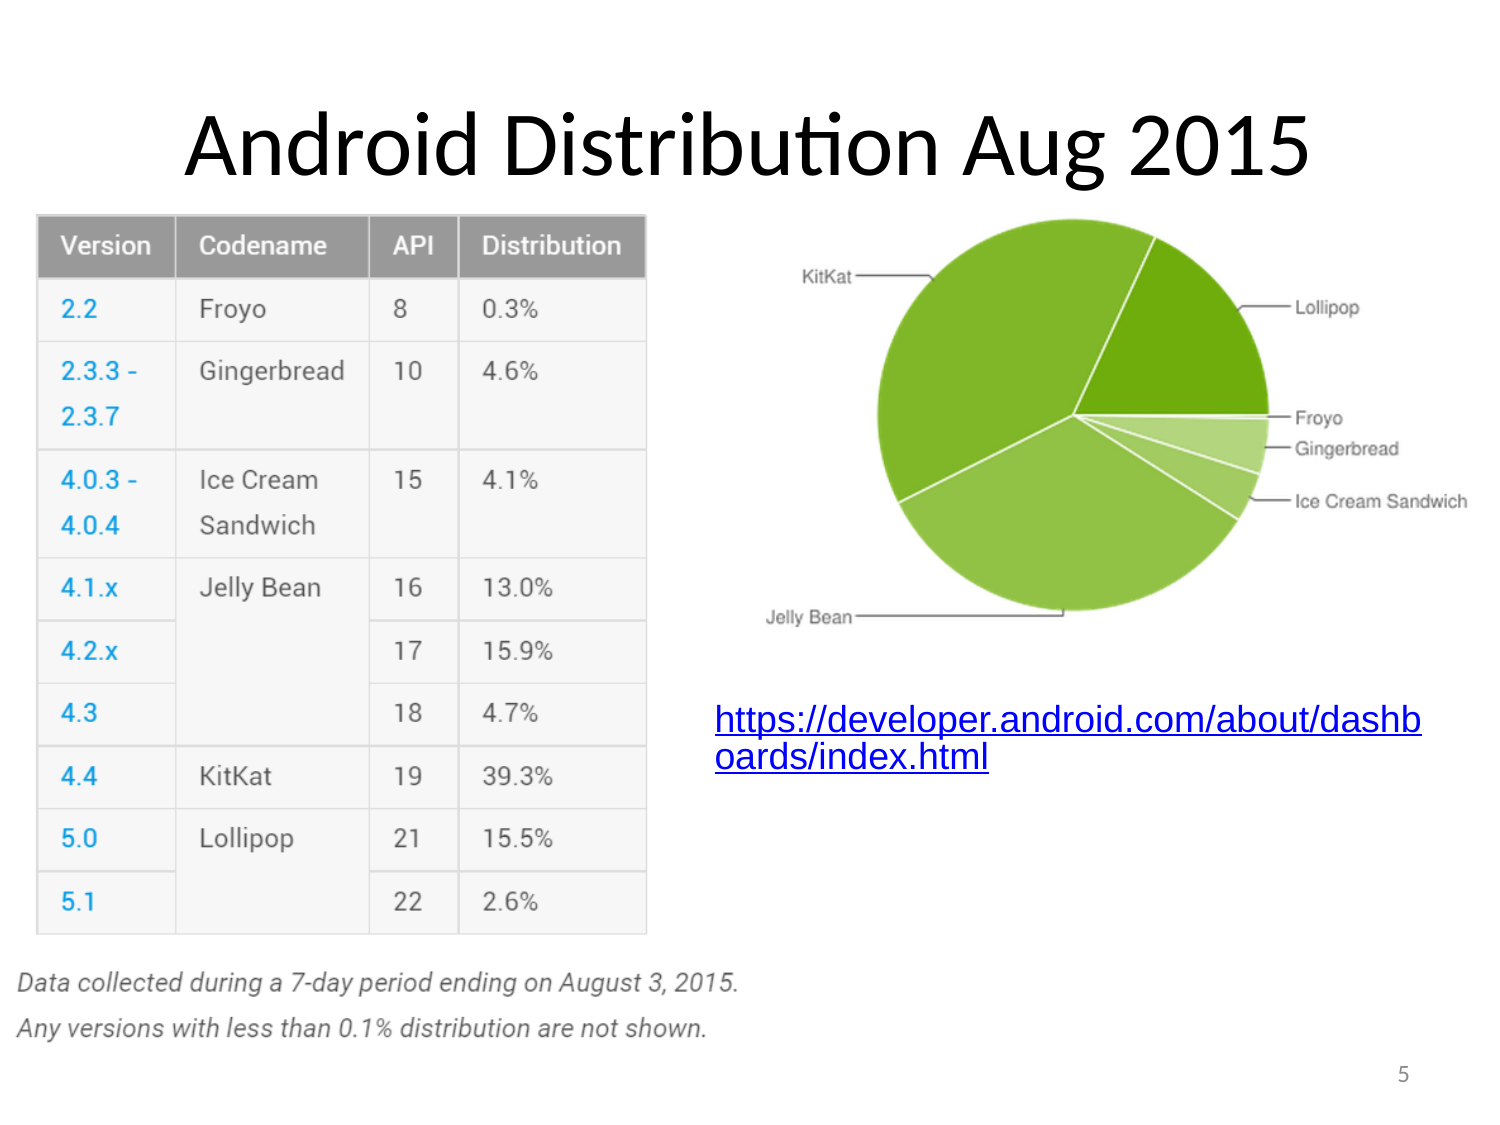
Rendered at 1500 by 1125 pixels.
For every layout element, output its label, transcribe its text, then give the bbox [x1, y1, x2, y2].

title Android Distribution Aug 2015 [74, 44, 1426, 198]
picture [12, 199, 1486, 1051]
slide_number 5 [1074, 1060, 1425, 1103]
